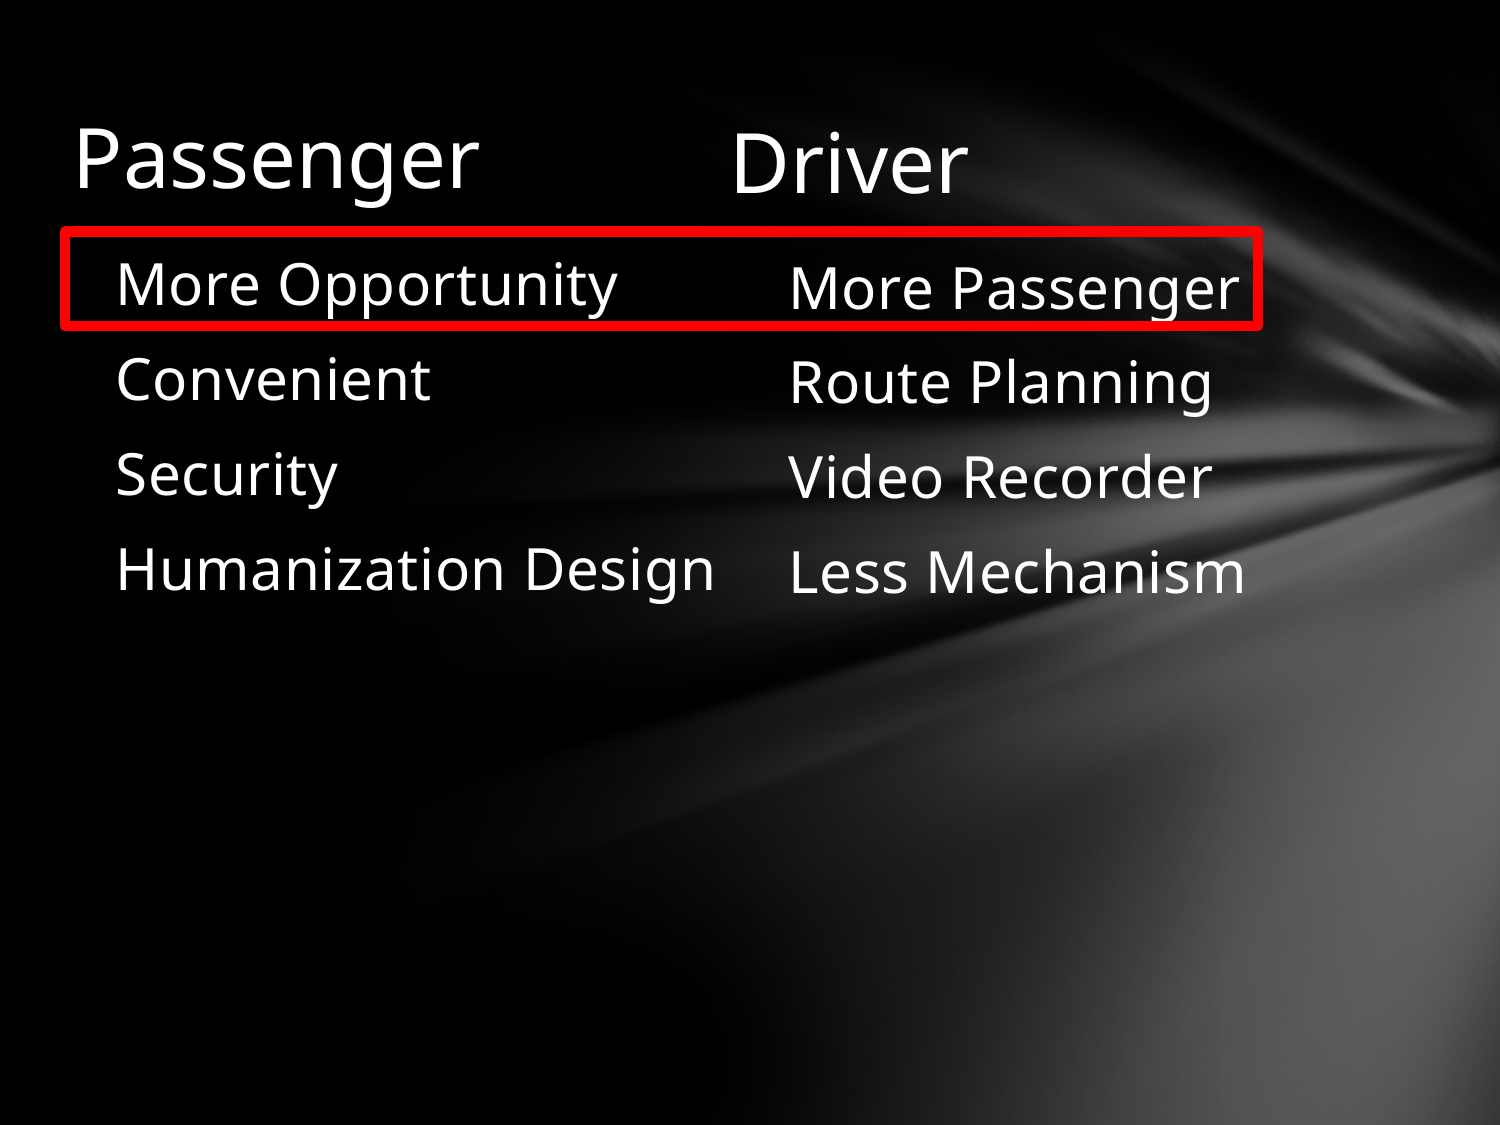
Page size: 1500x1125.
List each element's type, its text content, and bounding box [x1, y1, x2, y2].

text_box [63, 230, 1259, 328]
list More Opportunity Convenient Security Humanization Design [100, 328, 773, 1094]
title Passenger [57, 37, 1318, 213]
text_box Driver [714, 42, 1235, 218]
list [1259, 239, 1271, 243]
text_box More Passenger Route Planning Video Recorder Less Mechanism [773, 243, 1500, 1098]
